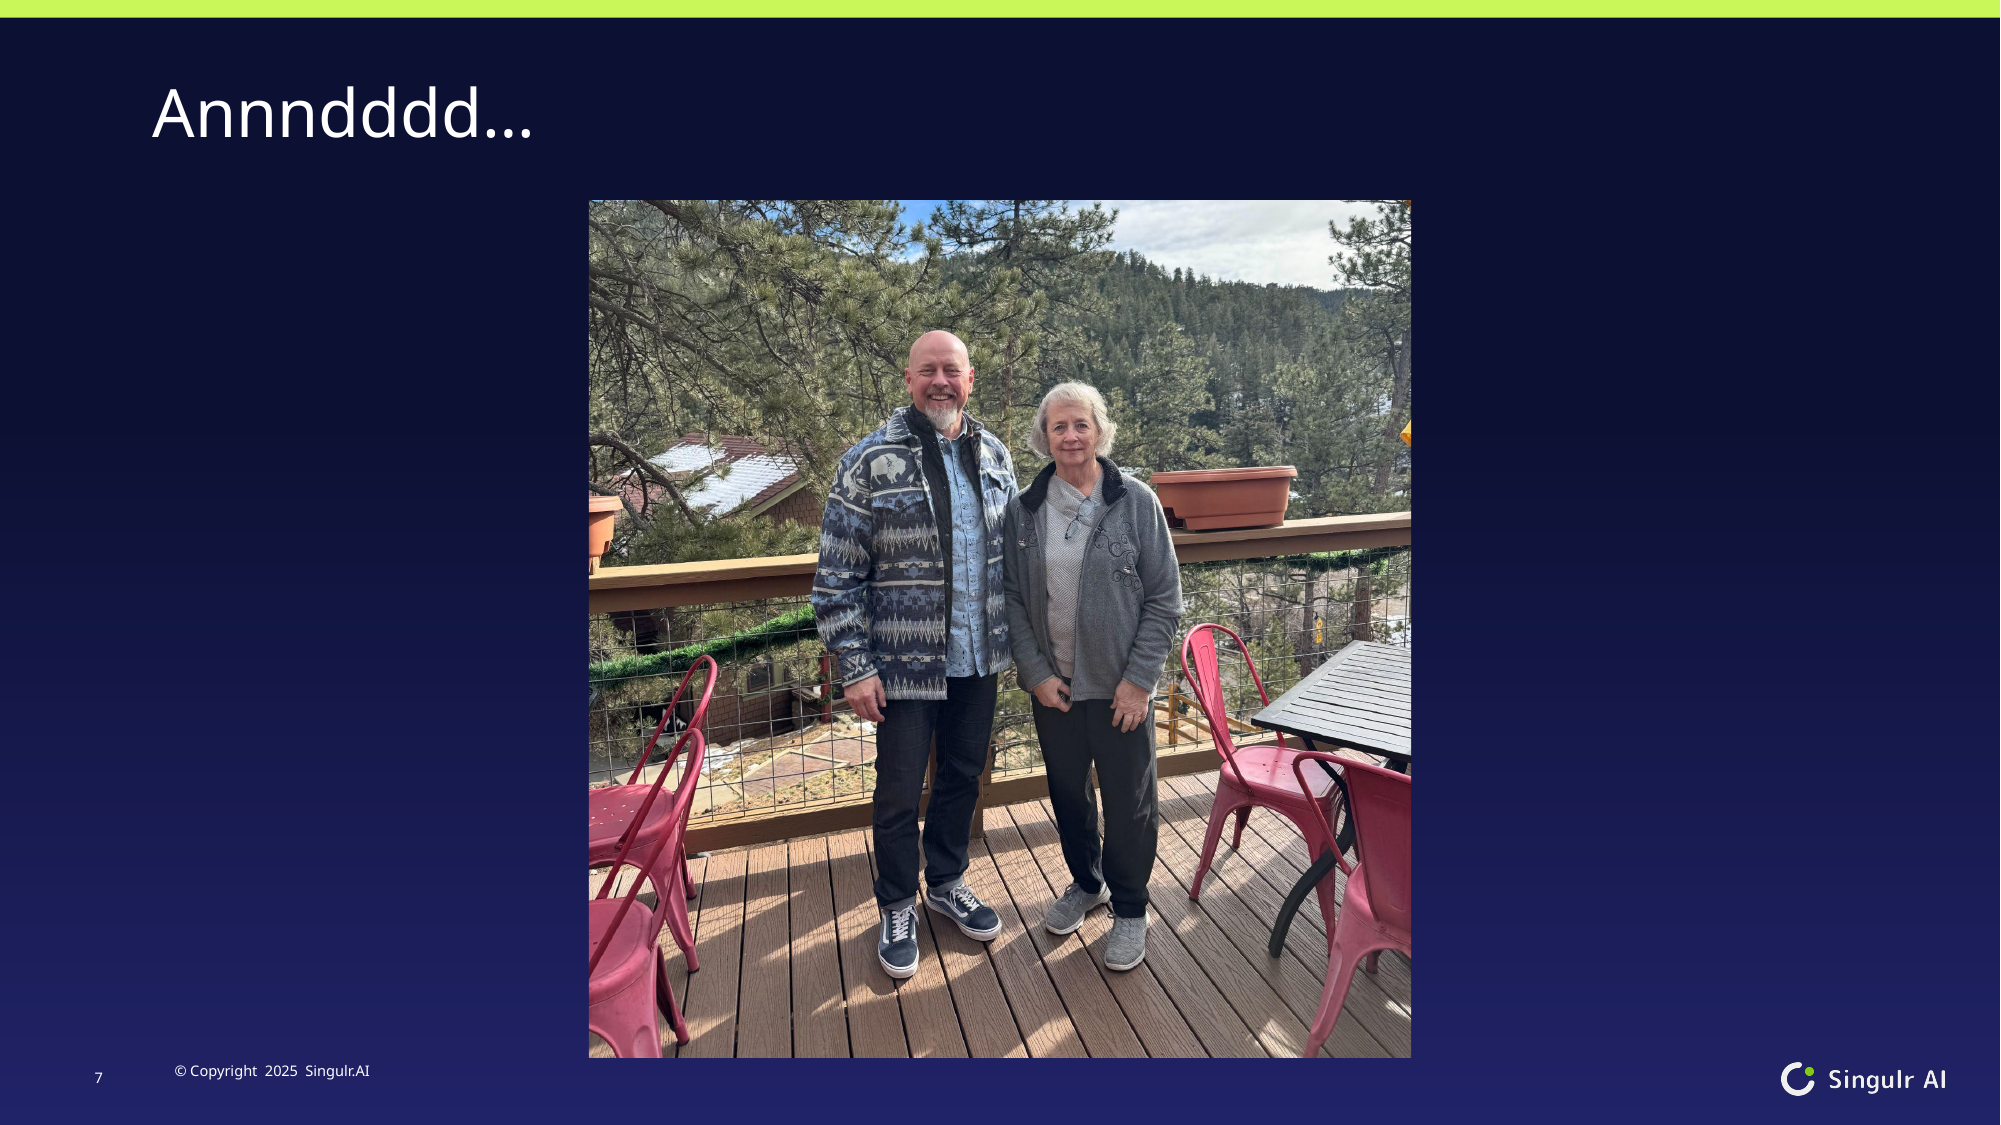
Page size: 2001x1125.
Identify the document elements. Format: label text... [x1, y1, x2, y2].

title Annndddd… [137, 31, 1863, 201]
picture [0, 18, 2000, 1125]
